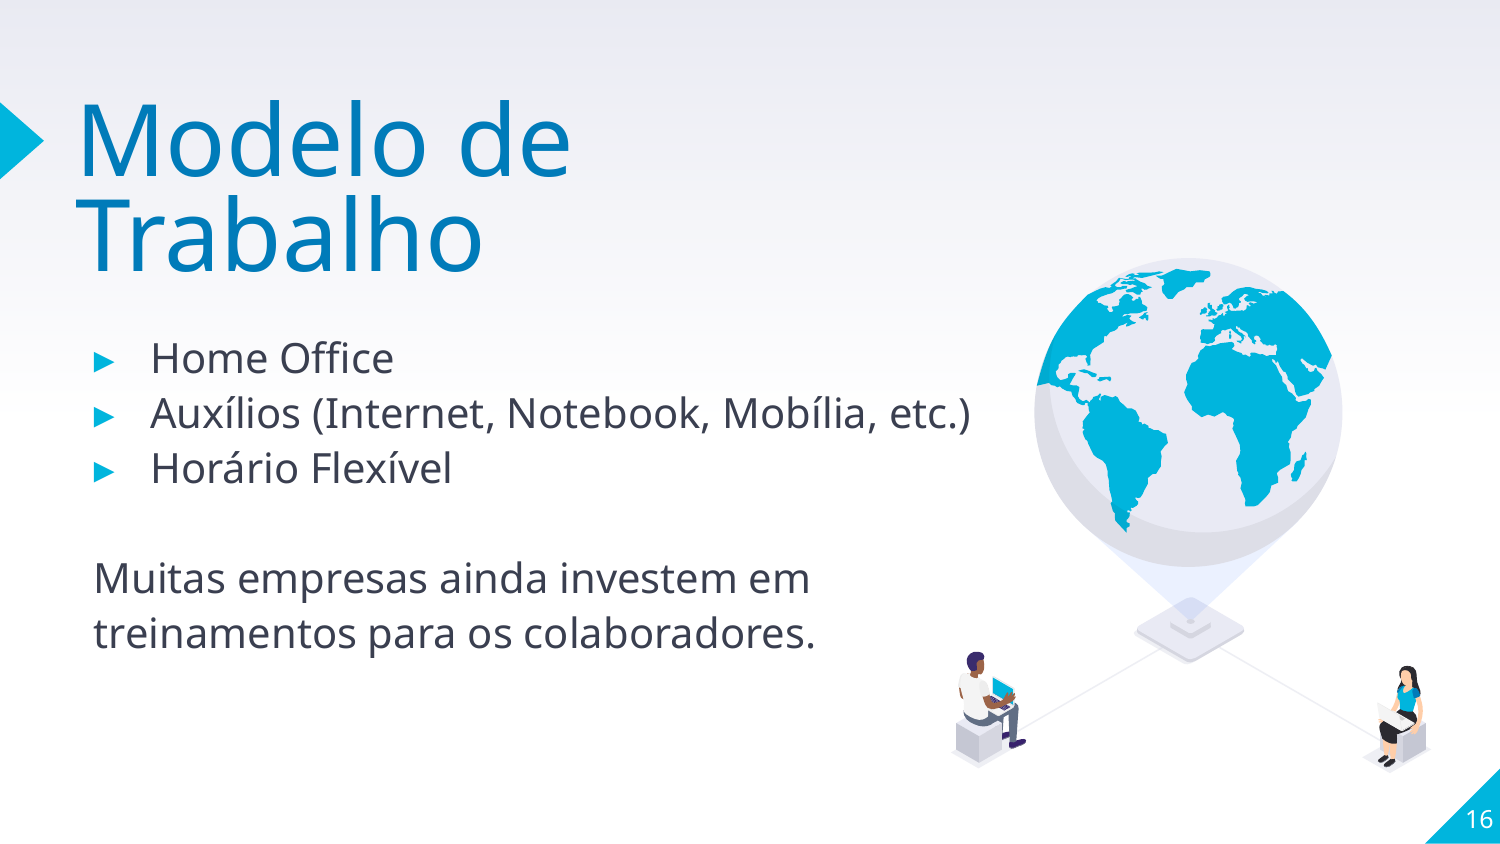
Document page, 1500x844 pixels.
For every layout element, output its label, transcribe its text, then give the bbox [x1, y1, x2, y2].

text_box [950, 257, 1432, 774]
list Home Office Auxílios (Internet, Notebook, Mobília, etc.) Horário Flexível Muitas empresas ainda investem em treinamentos para os colaboradores. [75, 327, 945, 761]
title Modelo de Trabalho [75, 99, 1001, 277]
slide_number 16 [1418, 760, 1494, 838]
